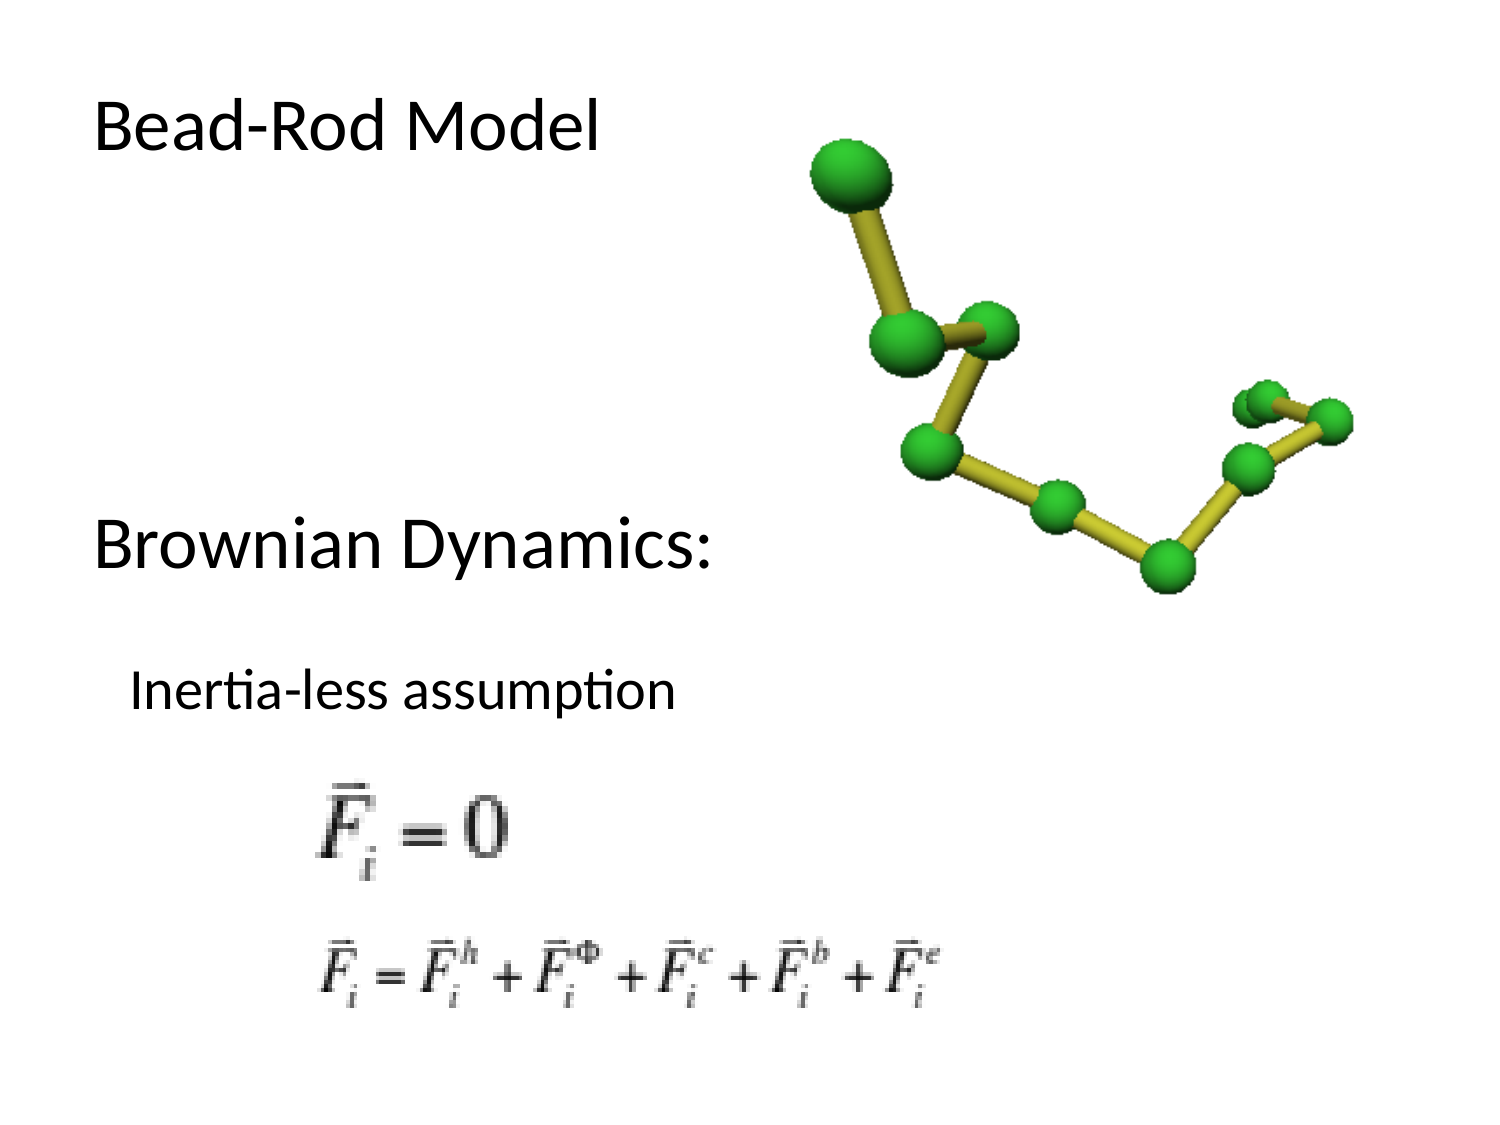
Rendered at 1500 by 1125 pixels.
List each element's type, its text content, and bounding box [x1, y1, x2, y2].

picture [798, 106, 1406, 620]
text_box Brownian Dynamics: [78, 485, 731, 591]
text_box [305, 760, 520, 893]
text_box Inertia-less assumption [114, 644, 747, 729]
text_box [309, 924, 949, 1018]
text_box Bead-Rod Model [78, 68, 618, 174]
